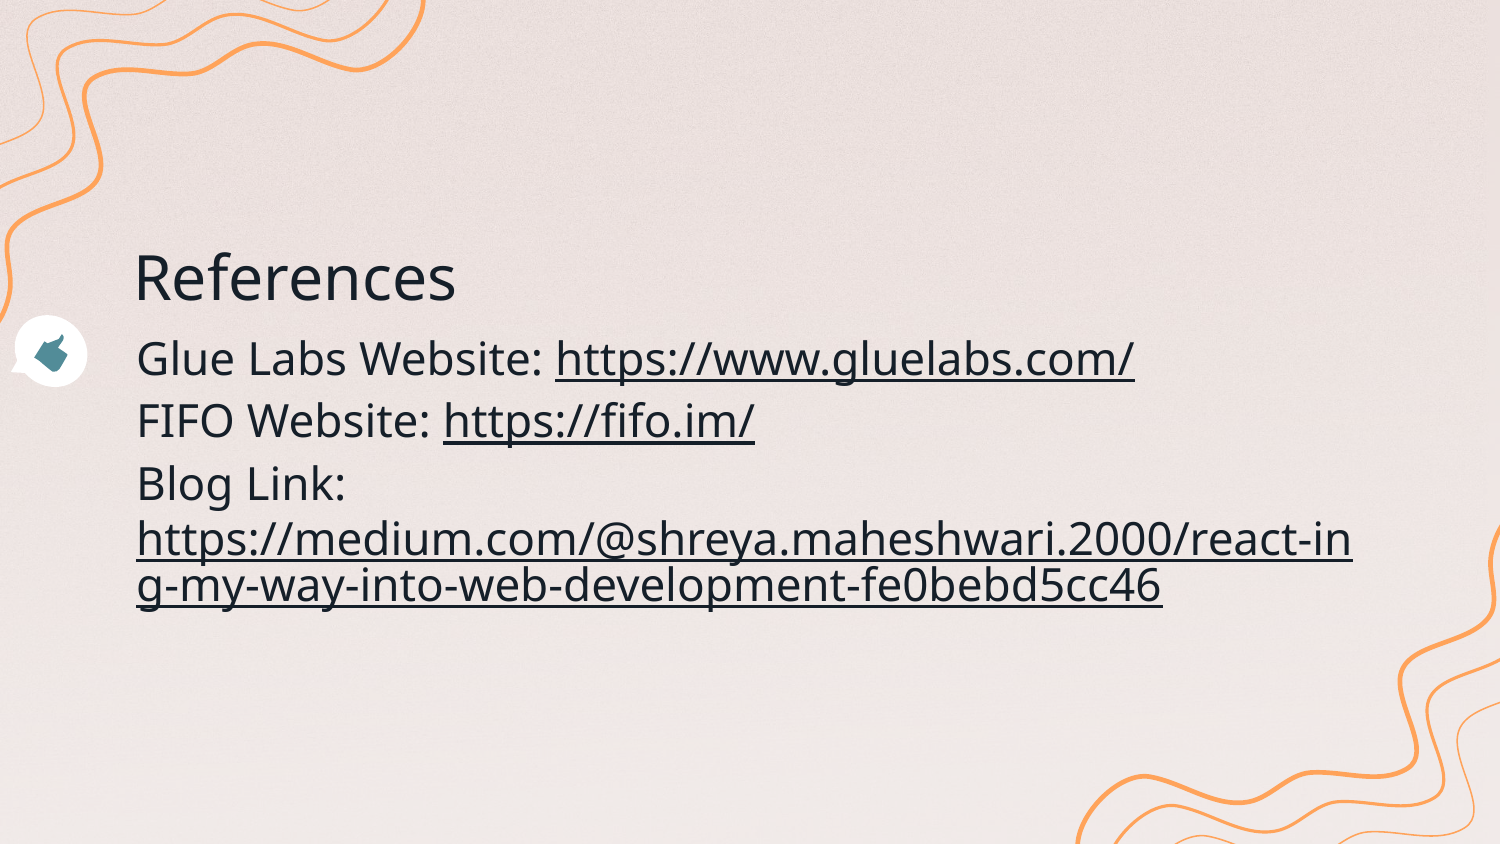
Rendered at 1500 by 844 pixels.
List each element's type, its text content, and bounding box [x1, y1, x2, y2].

text_box Glue Labs Website: https://www.gluelabs.com/ FIFO Website: https://fifo.im/ Blog Link: https://medium.com/@shreya.maheshwari.2000/react-ing-my-way-into-web-development-fe0bebd5cc46 [121, 314, 1371, 578]
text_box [0, 300, 103, 403]
title References [118, 222, 1390, 317]
